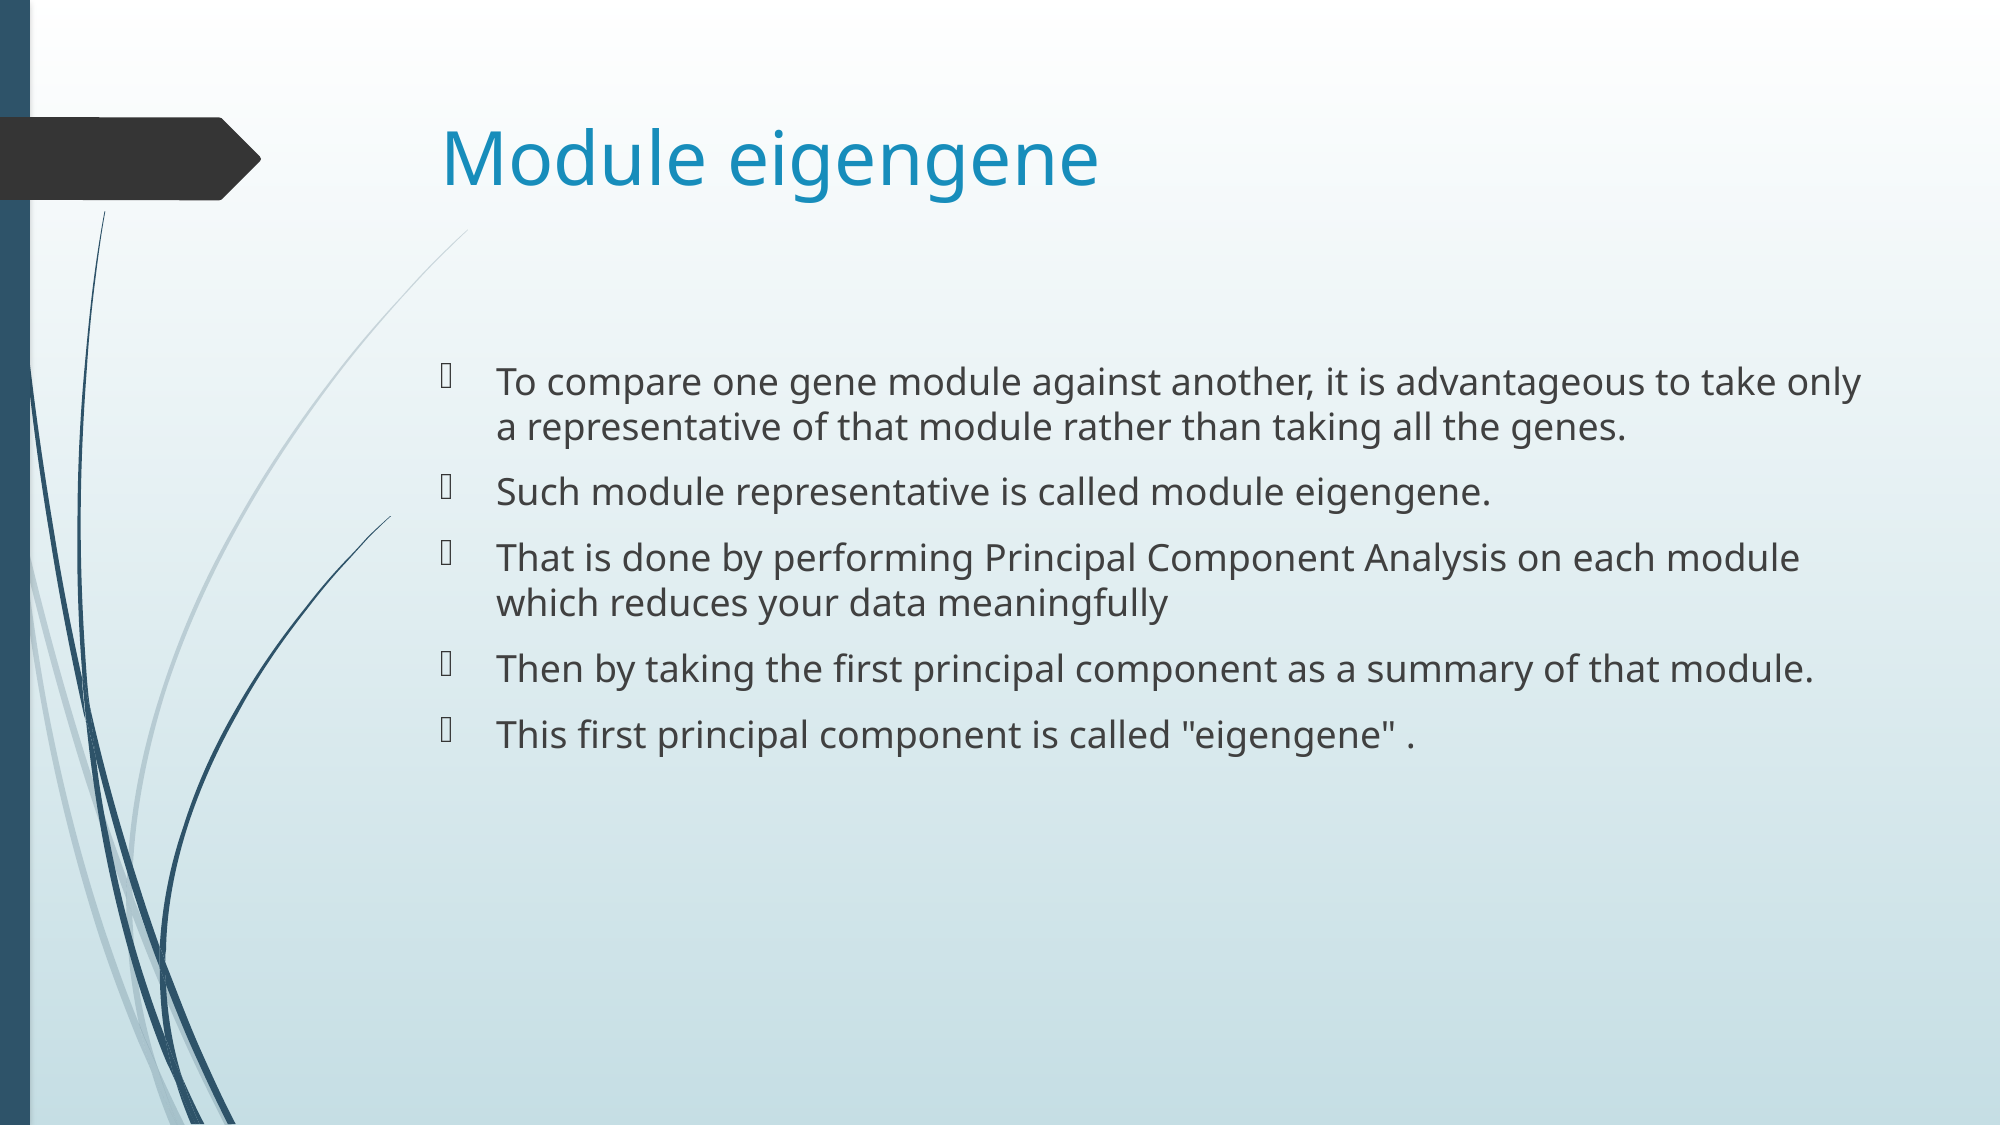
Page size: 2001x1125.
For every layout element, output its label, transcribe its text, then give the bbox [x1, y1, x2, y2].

list To compare one gene module against another, it is advantageous to take only a representative of that module rather than taking all the genes. Such module representative is called module eigengene. That is done by performing Principal Component Analysis on each module which reduces your data meaningfully Then by taking the first principal component as a summary of that module. This first principal component is called "eigengene" . [424, 350, 1888, 970]
title Module eigengene [425, 102, 1888, 313]
